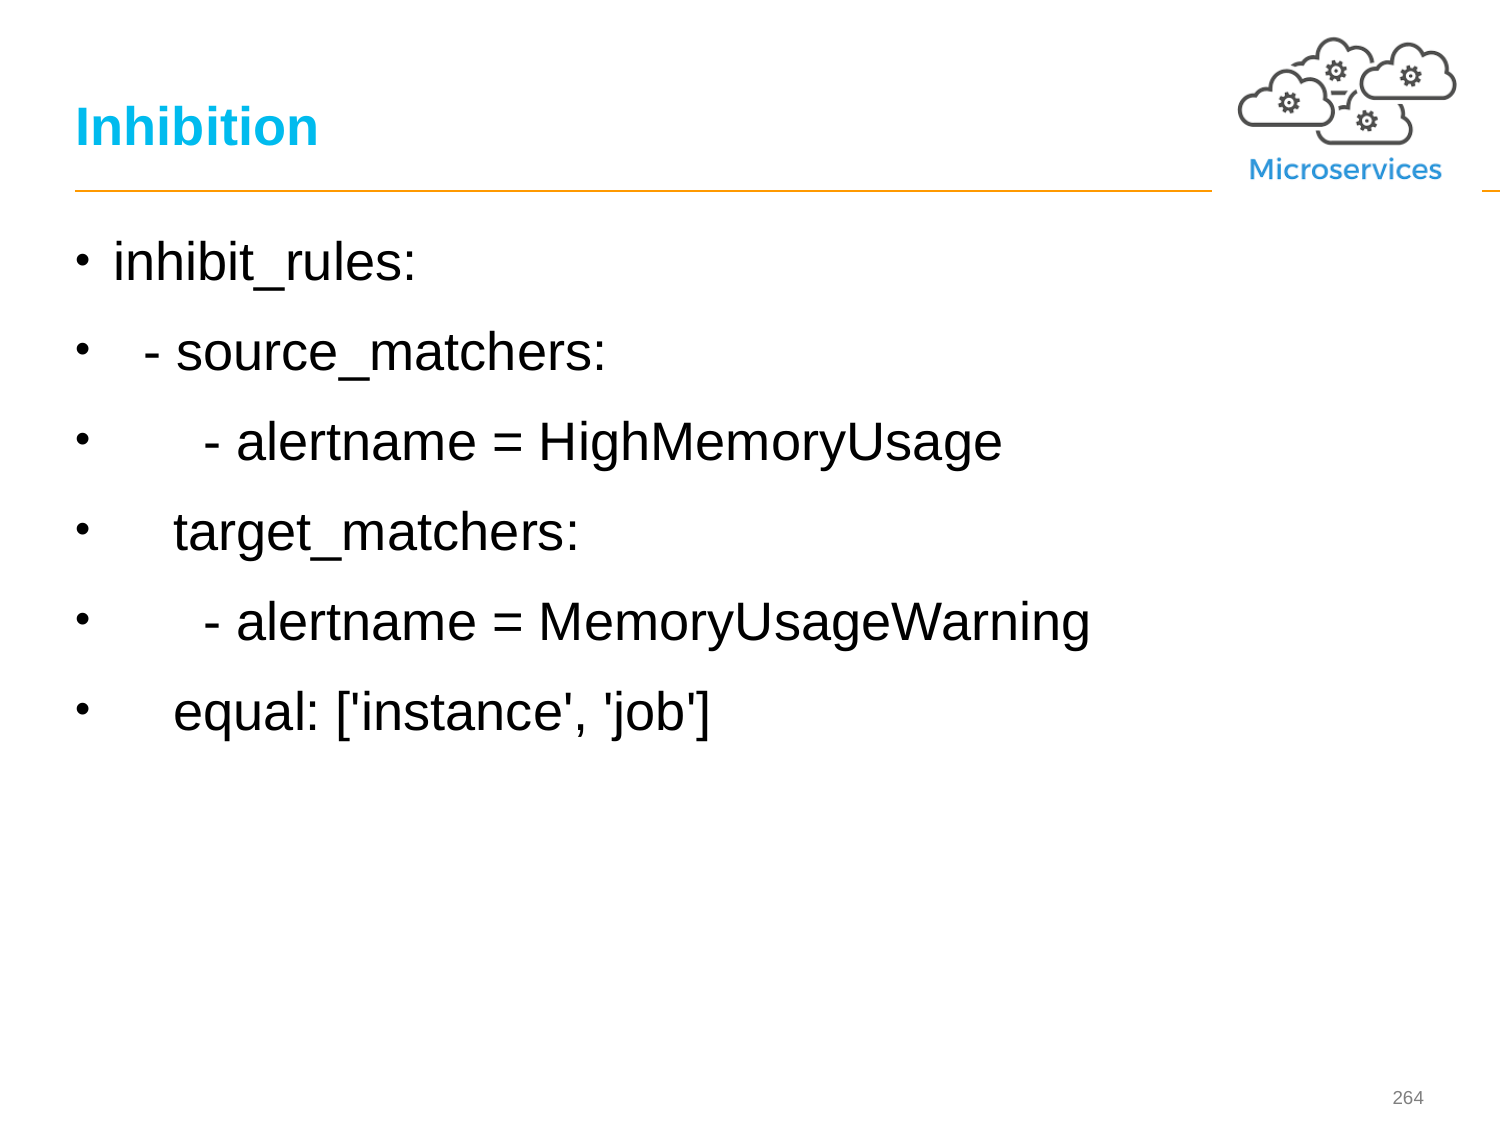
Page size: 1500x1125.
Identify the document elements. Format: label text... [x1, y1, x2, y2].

picture [1212, 1, 1482, 203]
list inhibit_rules: - source_matchers: - alertname = HighMemoryUsage target_matchers: - alertname = MemoryUsageWarning equal: ['instance', 'job'] [75, 226, 1425, 1018]
title Inhibition [75, 27, 1422, 157]
